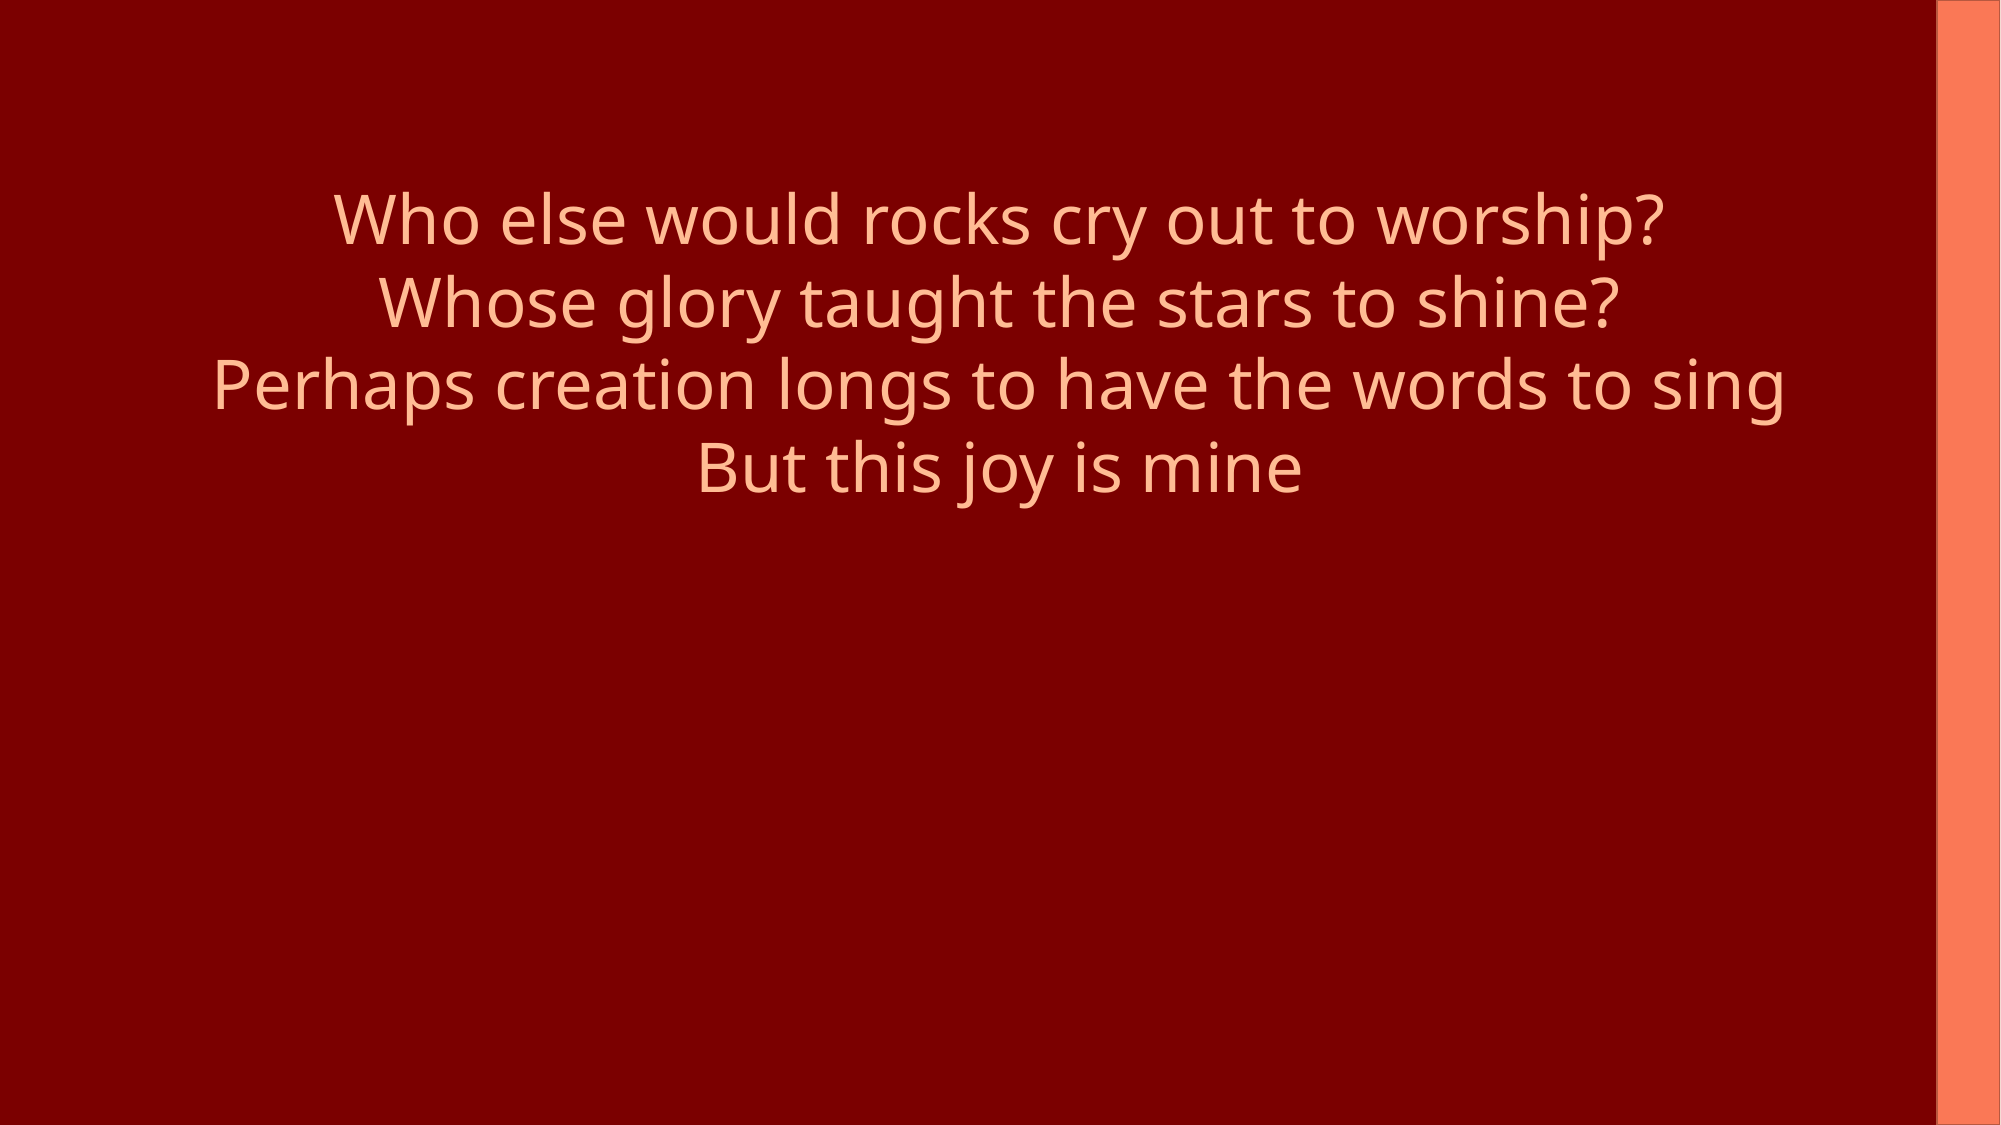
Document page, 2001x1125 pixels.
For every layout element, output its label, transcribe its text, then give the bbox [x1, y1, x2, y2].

text_box Who else would rocks cry out to worship? Whose glory taught the stars to shine? Perhaps creation longs to have the words to sing But this joy is mine [99, 168, 1900, 596]
